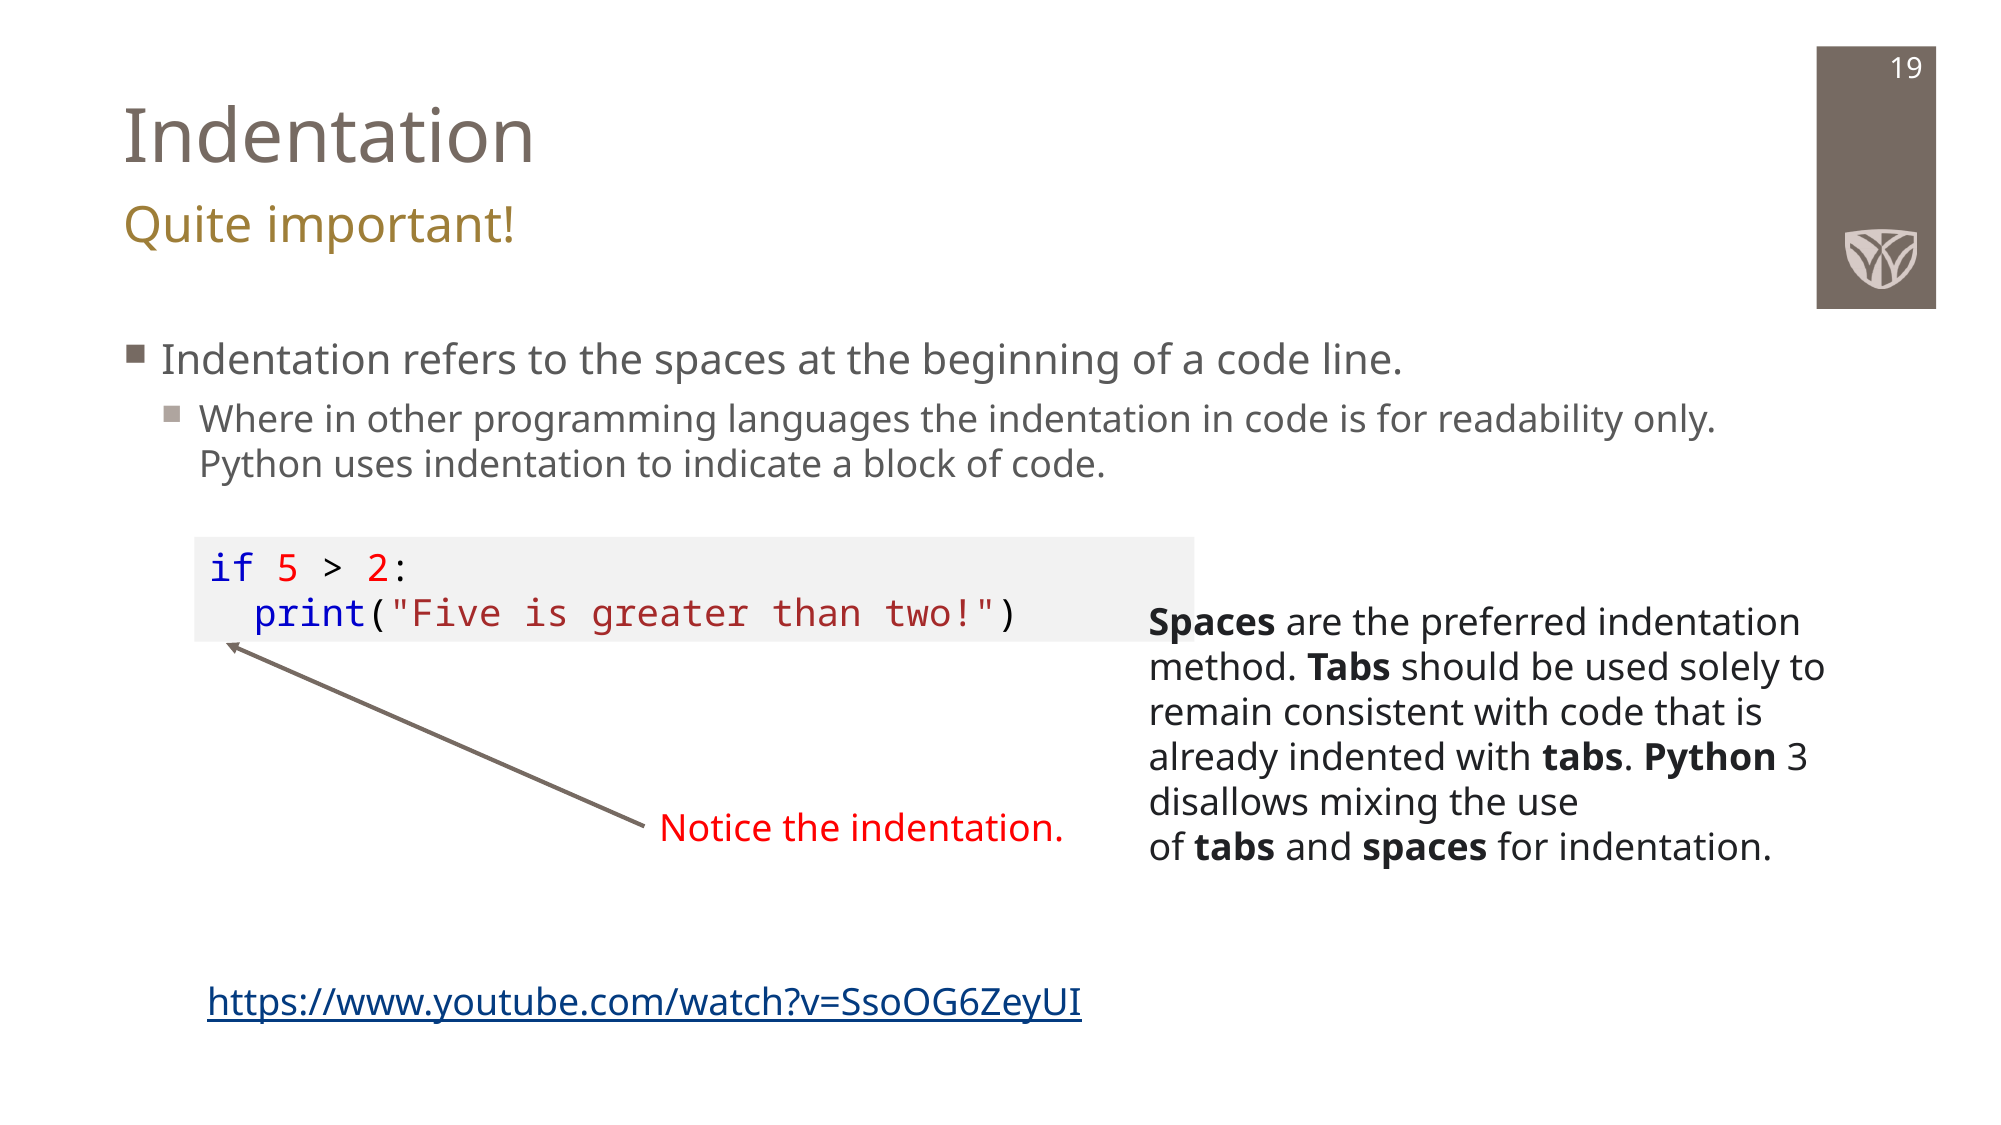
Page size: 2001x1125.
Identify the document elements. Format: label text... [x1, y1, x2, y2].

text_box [225, 642, 645, 827]
title Indentation [109, 22, 1762, 185]
text_box https://www.youtube.com/watch?v=SsoOG6ZeyUI [192, 971, 1097, 1082]
list Quite important! [109, 185, 1763, 313]
slide_number 19 [1816, 39, 1938, 100]
text_box if 5 > 2: print("Five is greater than two!") [194, 536, 1195, 642]
text_box Notice the indentation. [644, 796, 1133, 856]
text_box Spaces are the preferred indentation method. Tabs should be used solely to remain consistent with code that is already indented with tabs. Python 3 disallows mixing the use of tabs and spaces for indentation. [1133, 590, 1876, 876]
list Indentation refers to the spaces at the beginning of a code line. Where in other programming languages the indentation in code is for readability only. Python uses indentation to indicate a block of code. [109, 324, 1762, 537]
